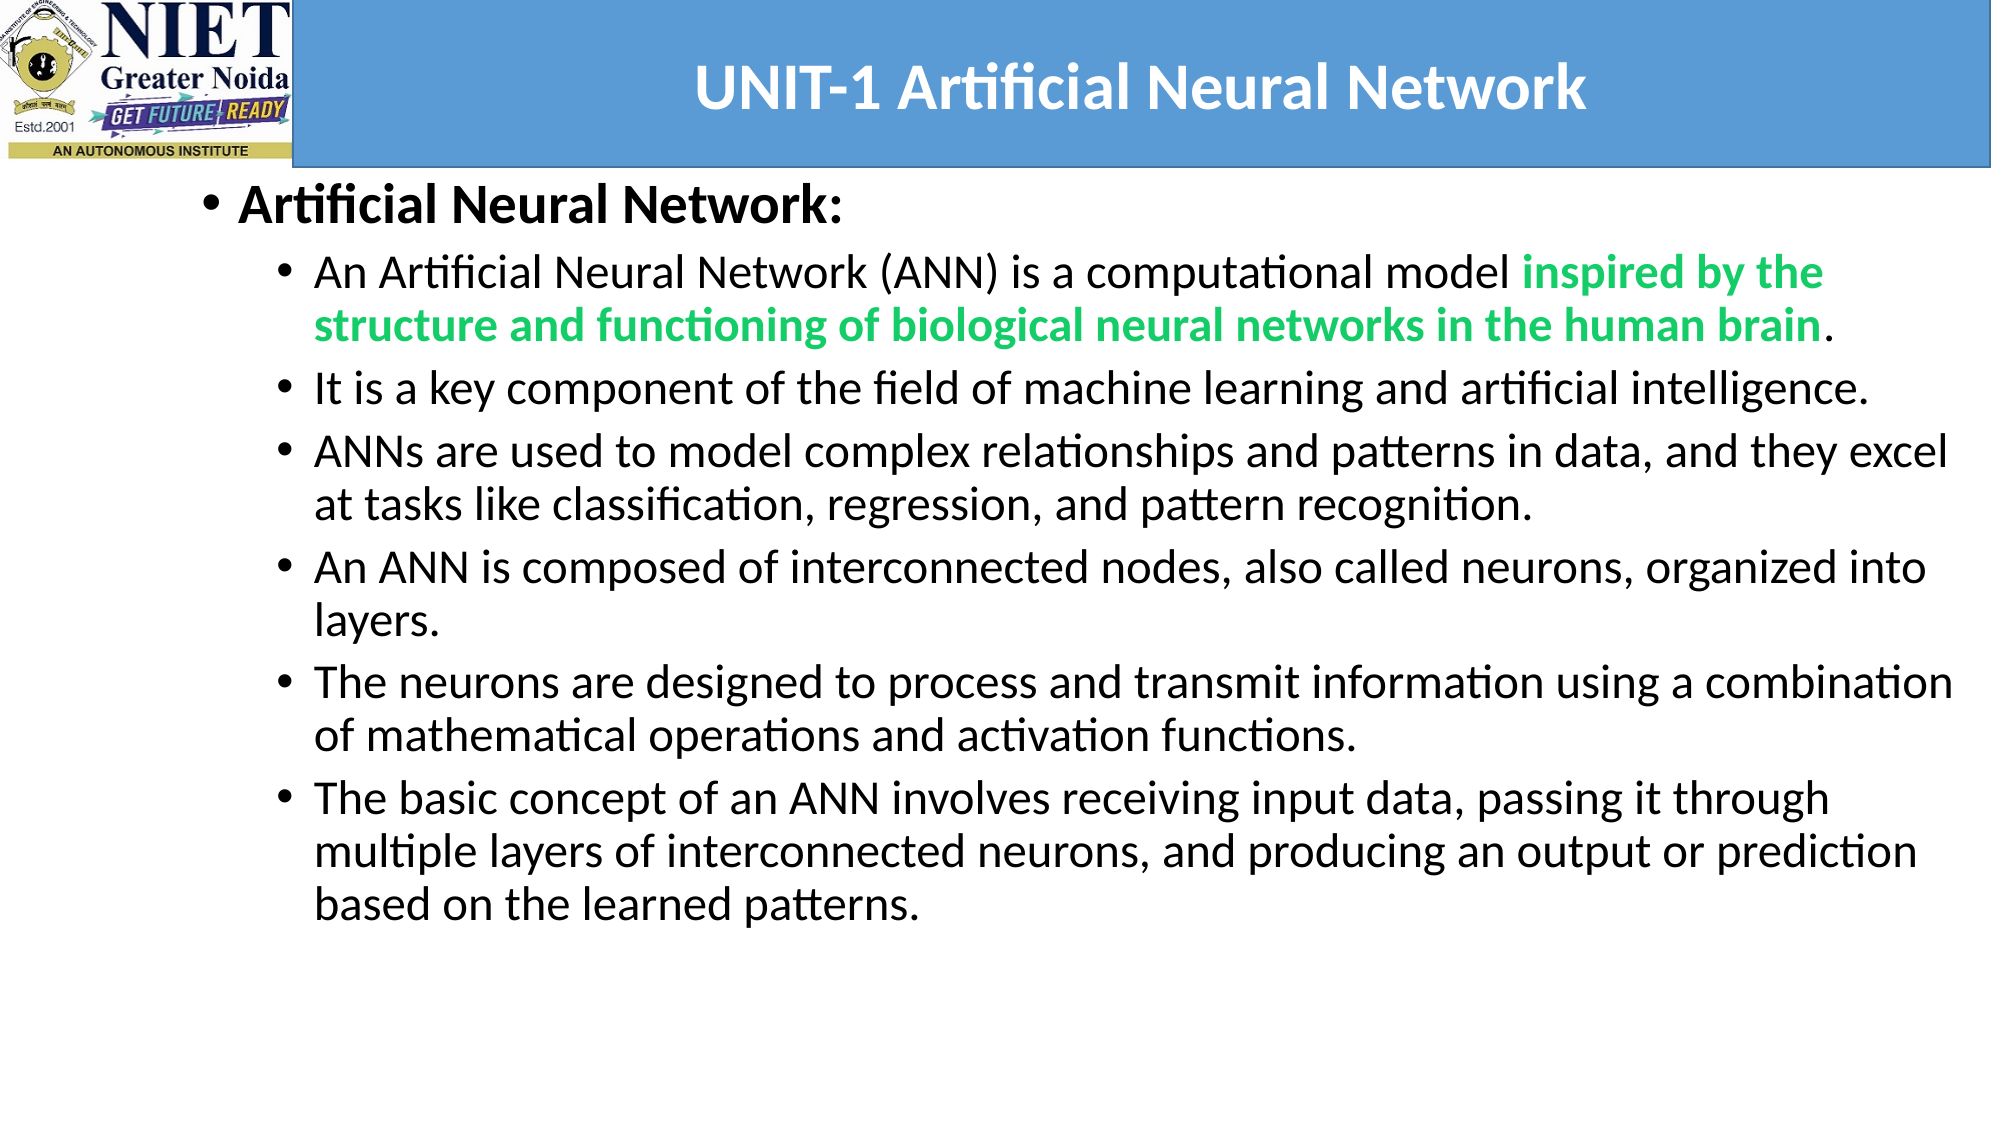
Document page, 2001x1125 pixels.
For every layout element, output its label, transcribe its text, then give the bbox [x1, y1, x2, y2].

picture [0, 0, 293, 163]
picture [968, 531, 1032, 594]
list Artificial Neural Network: An Artificial Neural Network (ANN) is a computational model inspired by the structure and functioning of biological neural networks in the human brain. It is a key component of the field of machine learning and artificial intelligence. ANNs are used to model complex relationships and patterns in data, and they excel at tasks like classification, regression, and pattern recognition. An ANN is composed of interconnected nodes, also called neurons, organized into layers. The neurons are designed to process and transmit information using a combination of mathematical operations and activation functions. The basic concept of an ANN involves receiving input data, passing it through multiple layers of interconnected neurons, and producing an output or prediction based on the learned patterns. [186, 167, 1991, 1043]
text_box UNIT-1 Artificial Neural Network [292, 0, 1991, 168]
